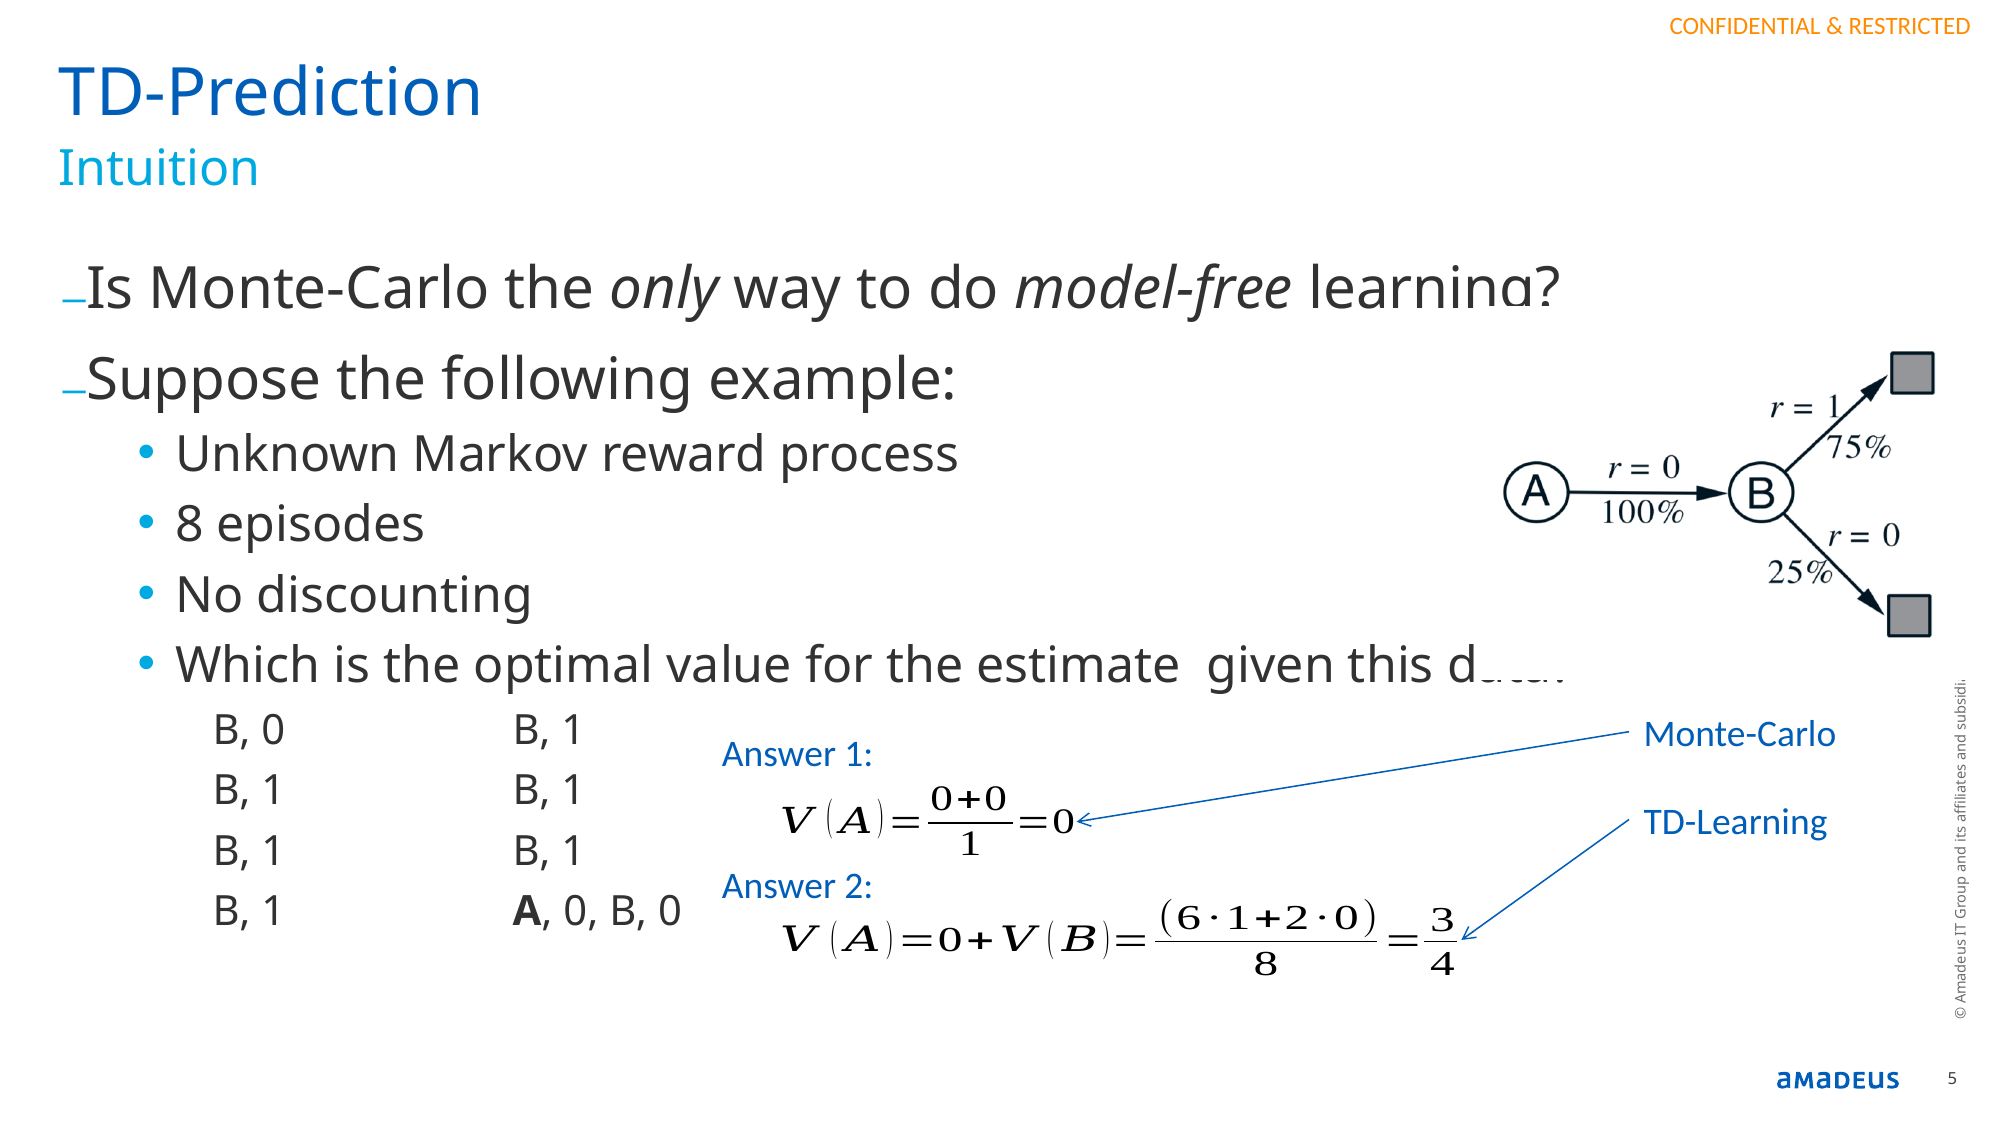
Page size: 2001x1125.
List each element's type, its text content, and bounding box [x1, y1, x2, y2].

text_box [1461, 819, 1630, 941]
title TD-Prediction [43, 48, 1890, 128]
slide_number 5 [1931, 1069, 1973, 1090]
text_box Answer 2: [707, 853, 969, 914]
text_box Monte-Carlo [1628, 701, 1865, 762]
footer © Amadeus IT Group and its affiliates and subsidiaries [1941, 528, 1979, 1035]
text_box TD-Learning [1629, 789, 1865, 850]
list Intuition [43, 127, 1886, 205]
picture [1479, 306, 1973, 680]
text_box Answer 1: [707, 721, 969, 781]
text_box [1076, 732, 1629, 822]
